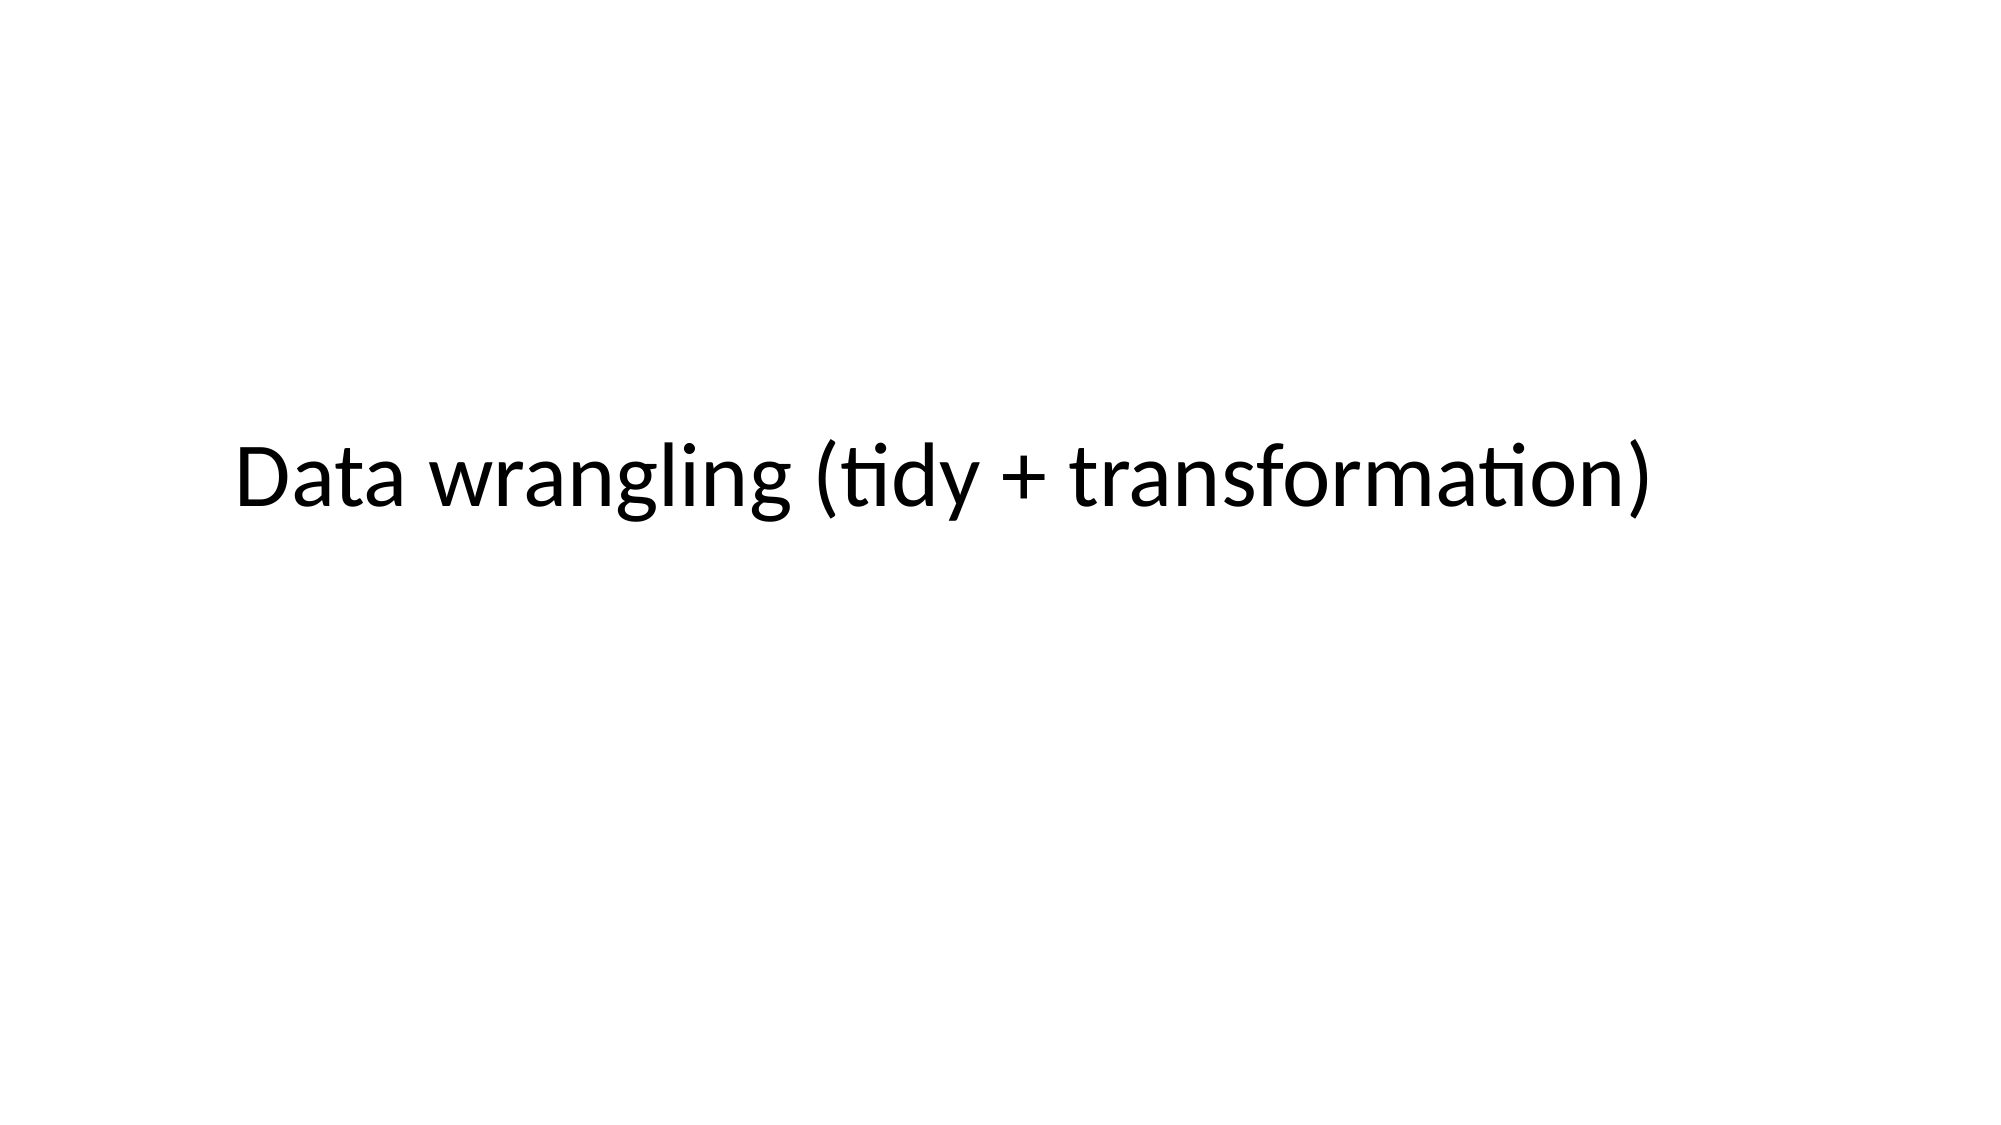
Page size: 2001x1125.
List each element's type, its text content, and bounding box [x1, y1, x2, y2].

text_box Data wrangling (tidy + transformation) [220, 407, 1671, 532]
